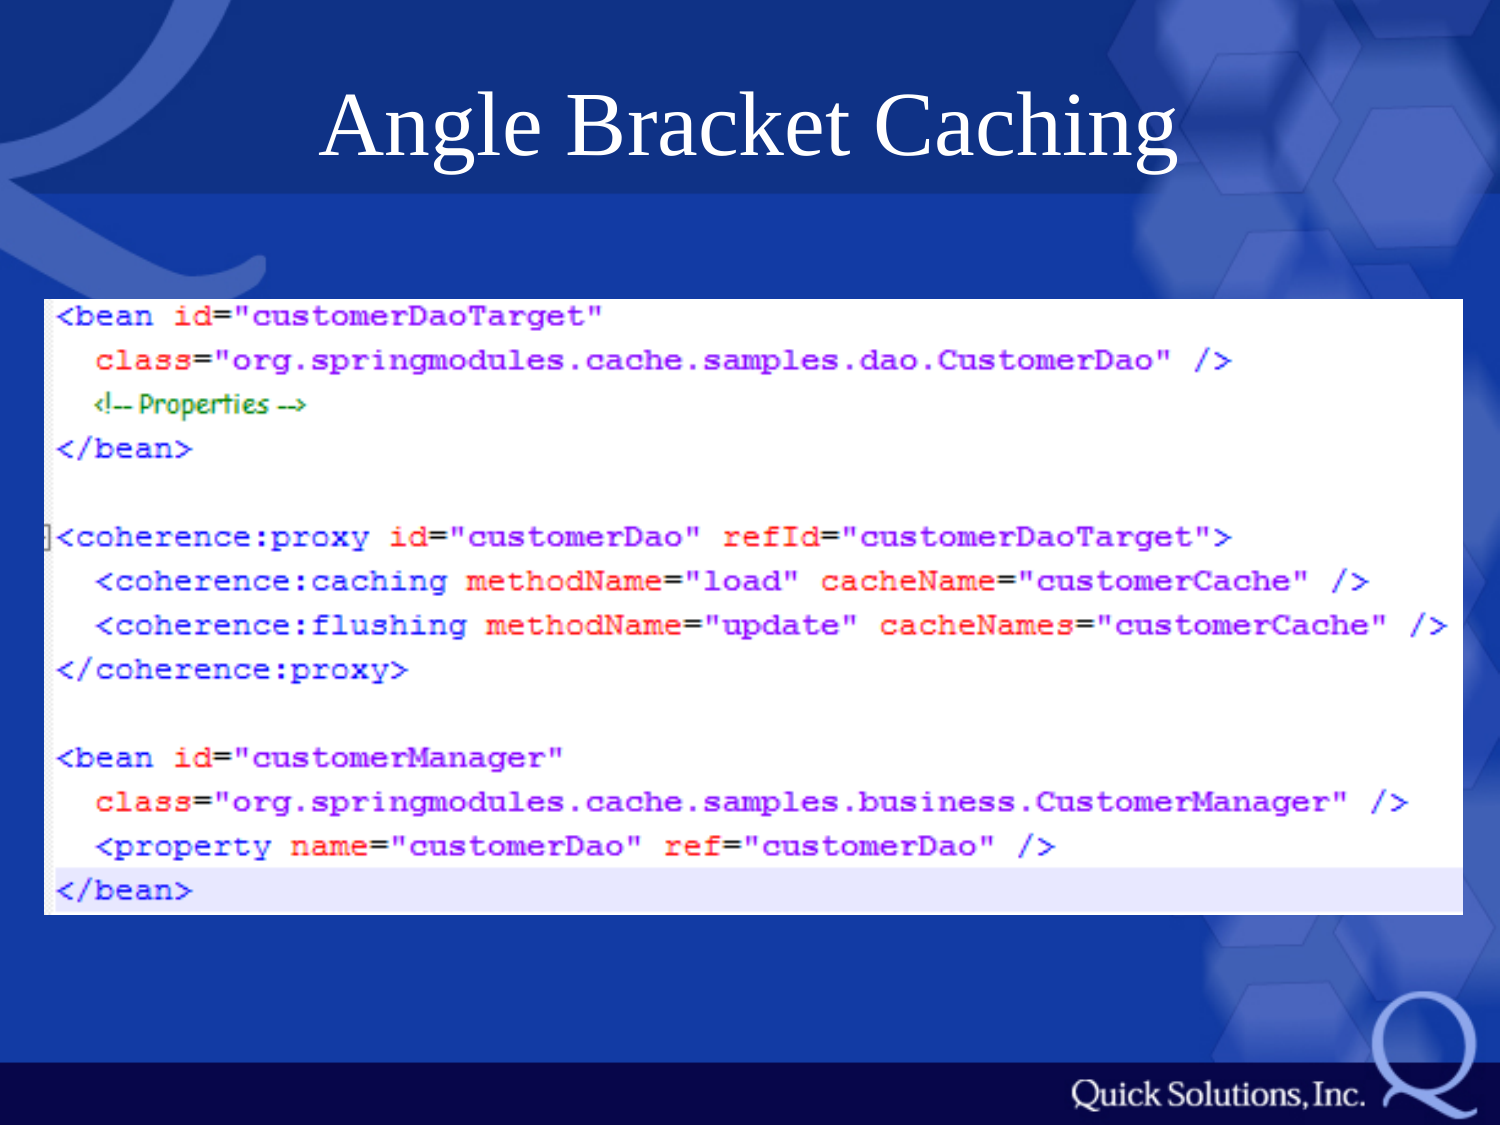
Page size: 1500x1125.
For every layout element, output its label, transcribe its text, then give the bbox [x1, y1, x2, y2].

title Angle Bracket Caching [112, 49, 1388, 188]
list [43, 299, 1463, 916]
picture [0, 0, 1500, 1125]
